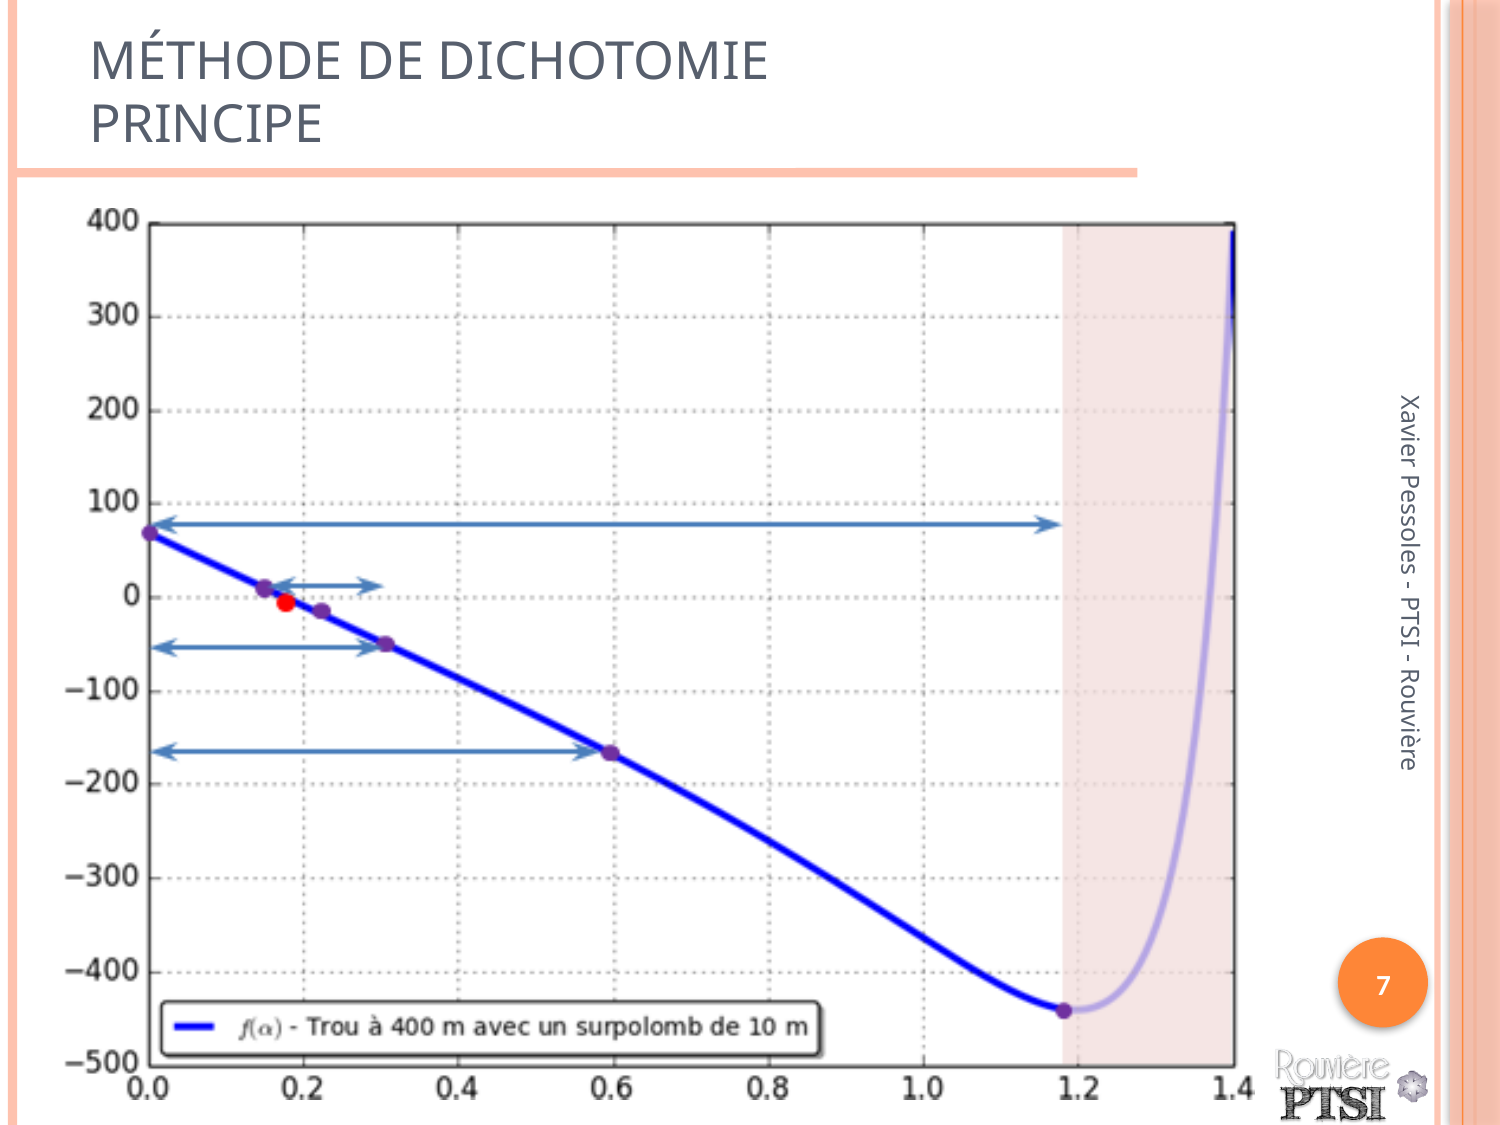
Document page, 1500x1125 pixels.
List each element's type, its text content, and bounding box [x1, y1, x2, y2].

picture [64, 207, 1255, 1101]
title Méthode de dichotomie Principe [75, 19, 1300, 161]
picture [1274, 1048, 1428, 1125]
footer Xavier Pessoles - PTSI - Rouvière [1379, 380, 1440, 906]
slide_number 7 [1333, 940, 1434, 1027]
